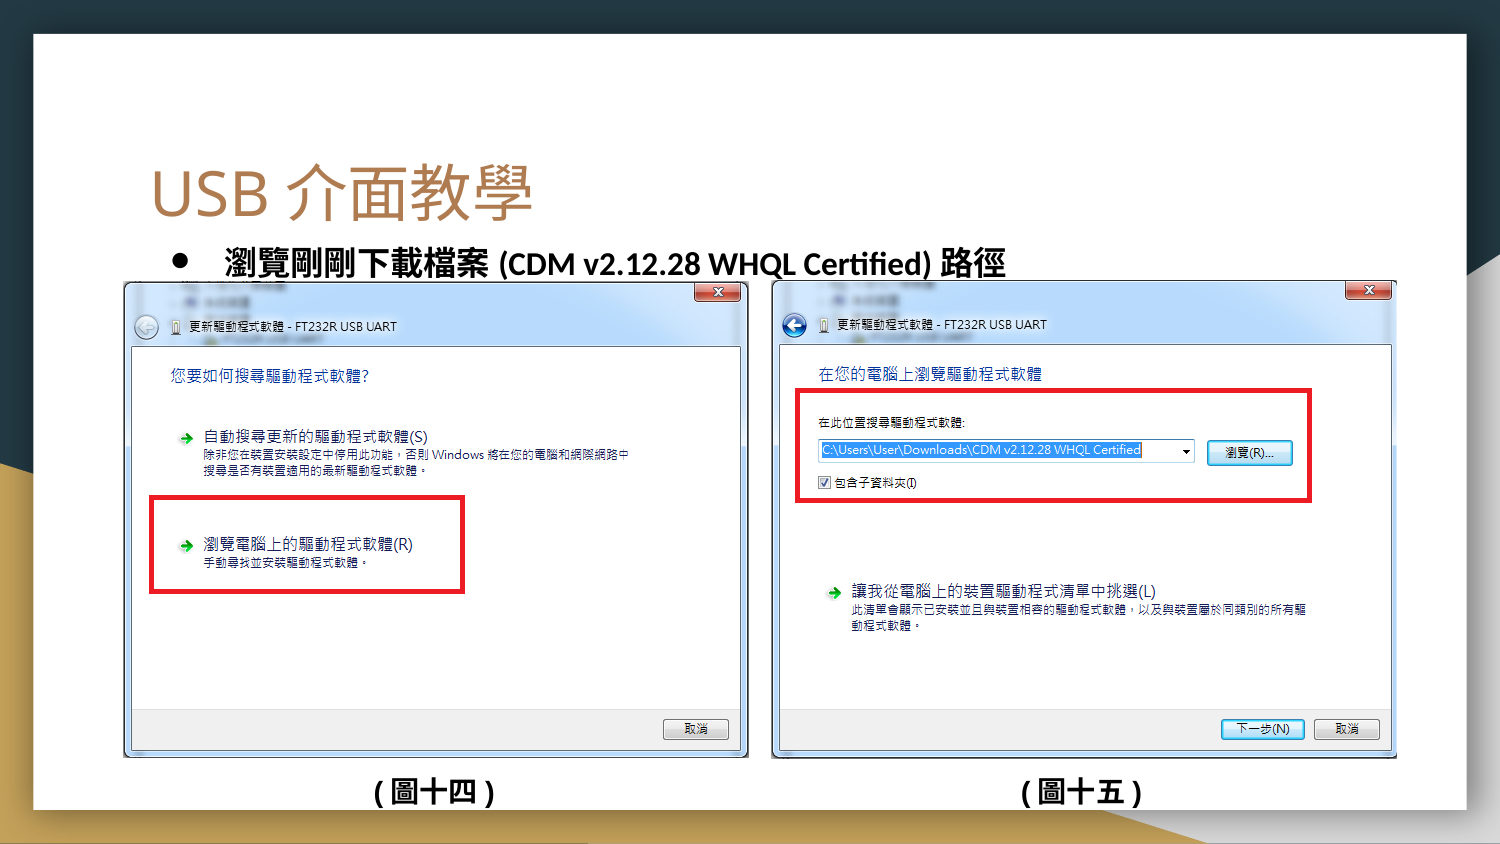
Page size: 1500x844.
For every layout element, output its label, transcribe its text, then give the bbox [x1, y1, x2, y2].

text_box (圖十五) [1005, 767, 1162, 820]
picture [123, 281, 749, 758]
picture [771, 280, 1397, 759]
title USB介面教學 [134, 138, 1366, 221]
text_box (圖十四) [358, 766, 515, 820]
list 瀏覽剛剛下載檔案(CDM v2.12.28 WHQL Certified)路徑 [134, 221, 1366, 623]
